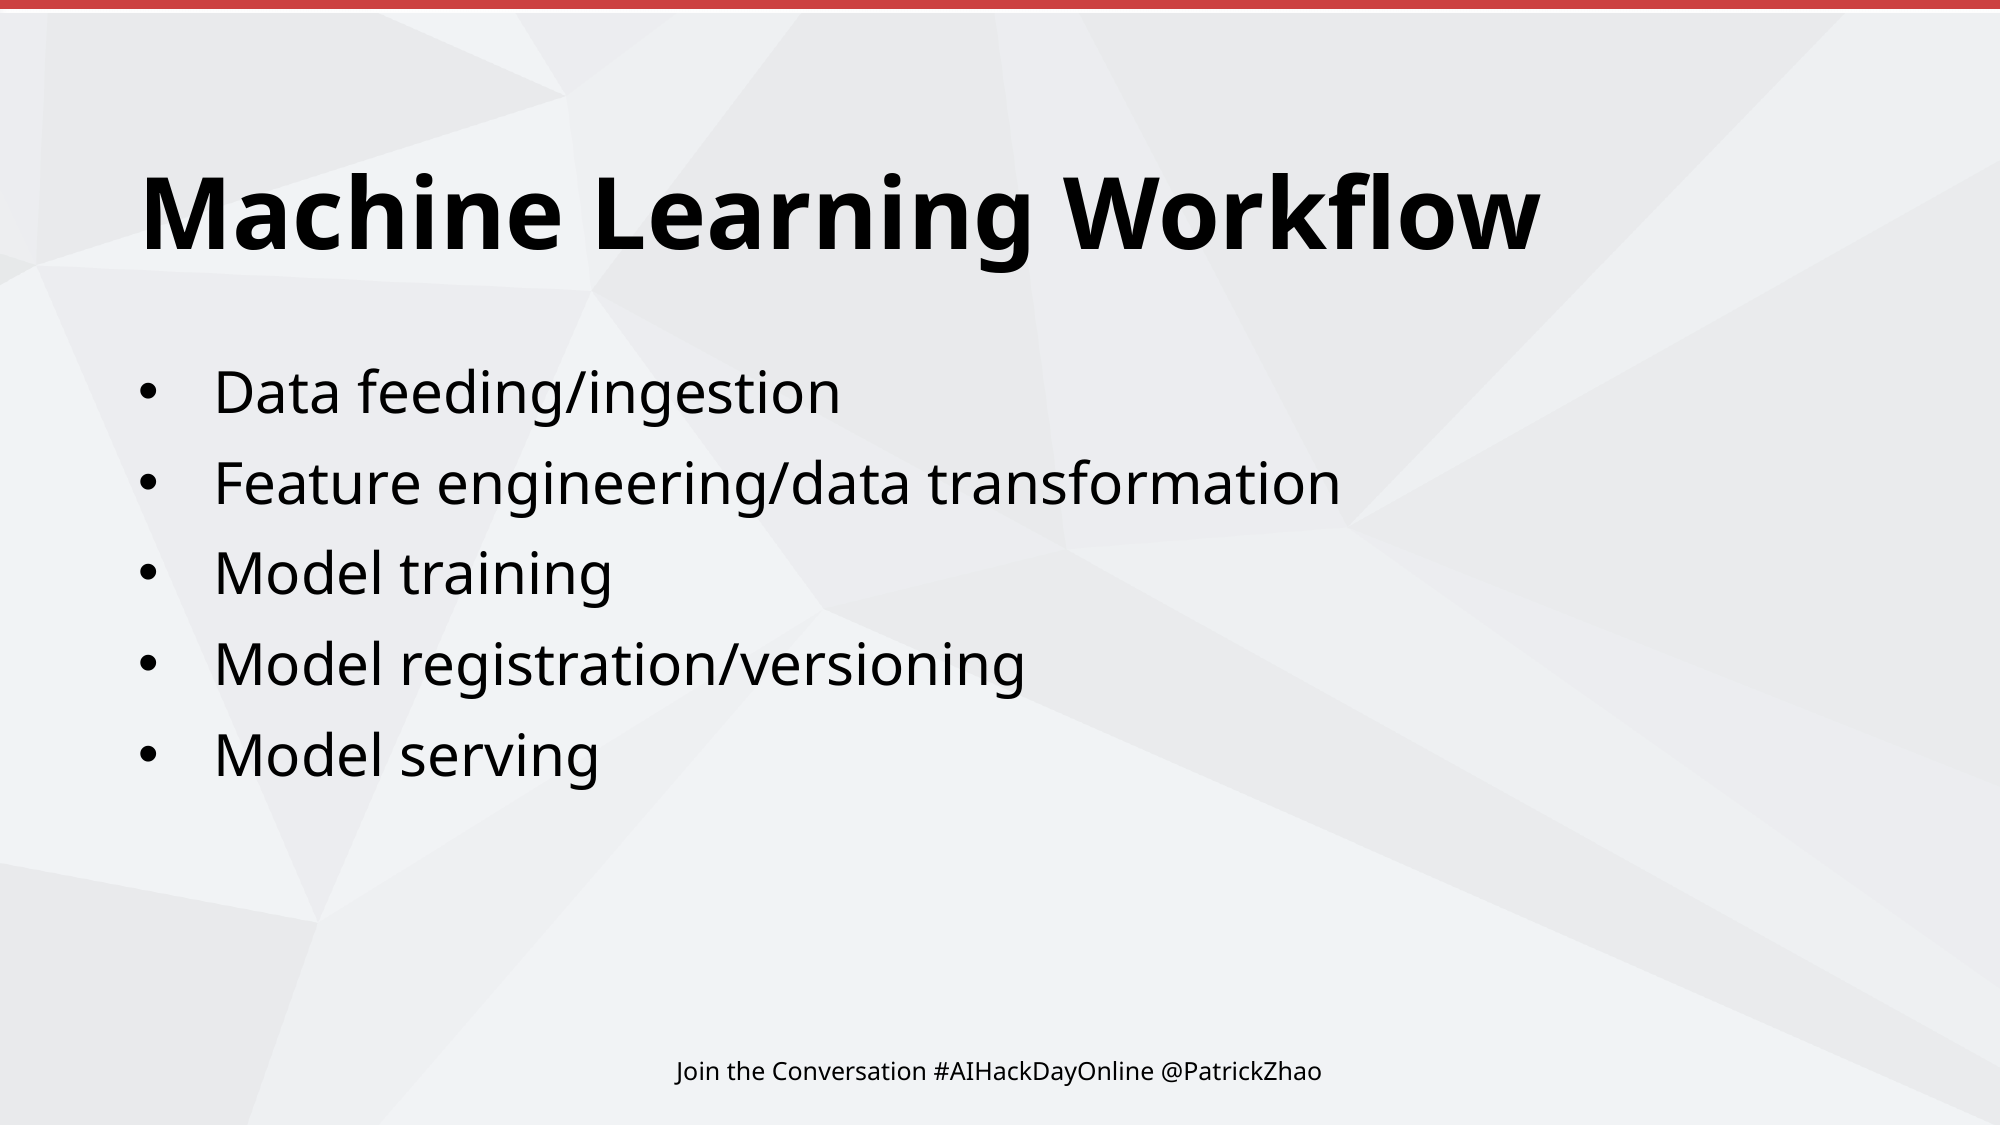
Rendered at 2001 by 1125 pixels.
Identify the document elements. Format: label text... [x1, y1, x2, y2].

list Data feeding/ingestion Feature engineering/data transformation Model training Model registration/versioning Model serving [108, 347, 1848, 918]
footer Join the Conversation #AIHackDayOnline @PatrickZhao [123, 1042, 1877, 1103]
title Machine Learning Workflow [108, 60, 1877, 278]
